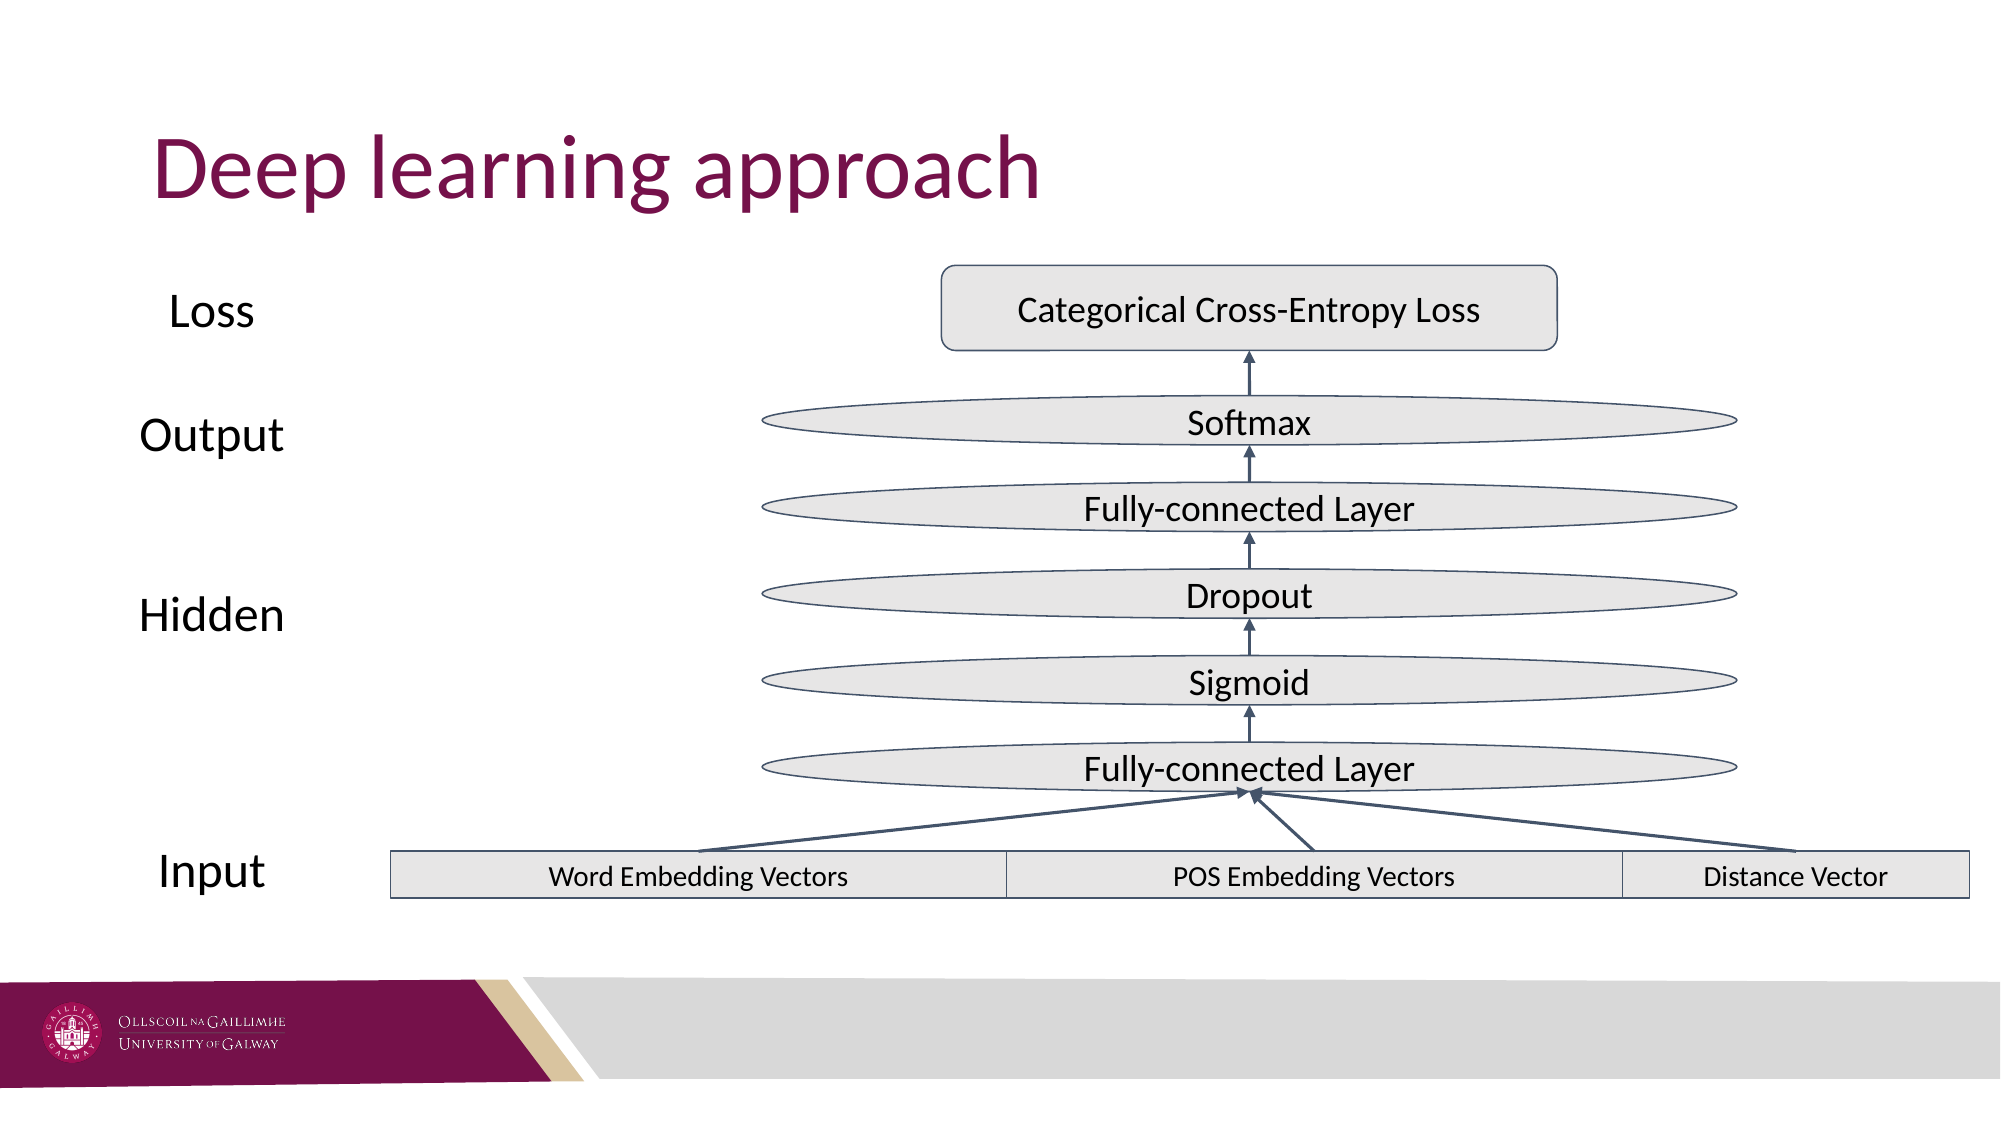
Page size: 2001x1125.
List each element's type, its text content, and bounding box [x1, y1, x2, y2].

text_box Softmax [762, 395, 1737, 445]
text_box Fully-connected Layer [762, 742, 1737, 789]
text_box Input [70, 824, 354, 910]
picture [42, 1002, 285, 1063]
text_box Output [70, 388, 354, 474]
text_box Dropout [762, 568, 1737, 619]
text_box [1249, 791, 1797, 852]
text_box Distance Vector [1622, 851, 1970, 898]
text_box Categorical Cross-Entropy Loss [941, 265, 1558, 351]
text_box Sigmoid [762, 655, 1737, 705]
text_box POS Embedding Vectors [1006, 859, 1622, 898]
text_box Loss [70, 265, 354, 351]
text_box Hidden [70, 568, 354, 654]
text_box Word Embedding Vectors [390, 851, 1006, 898]
title Deep learning approach [137, 59, 1863, 278]
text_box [698, 791, 1245, 852]
text_box Fully-connected Layer [762, 482, 1737, 532]
